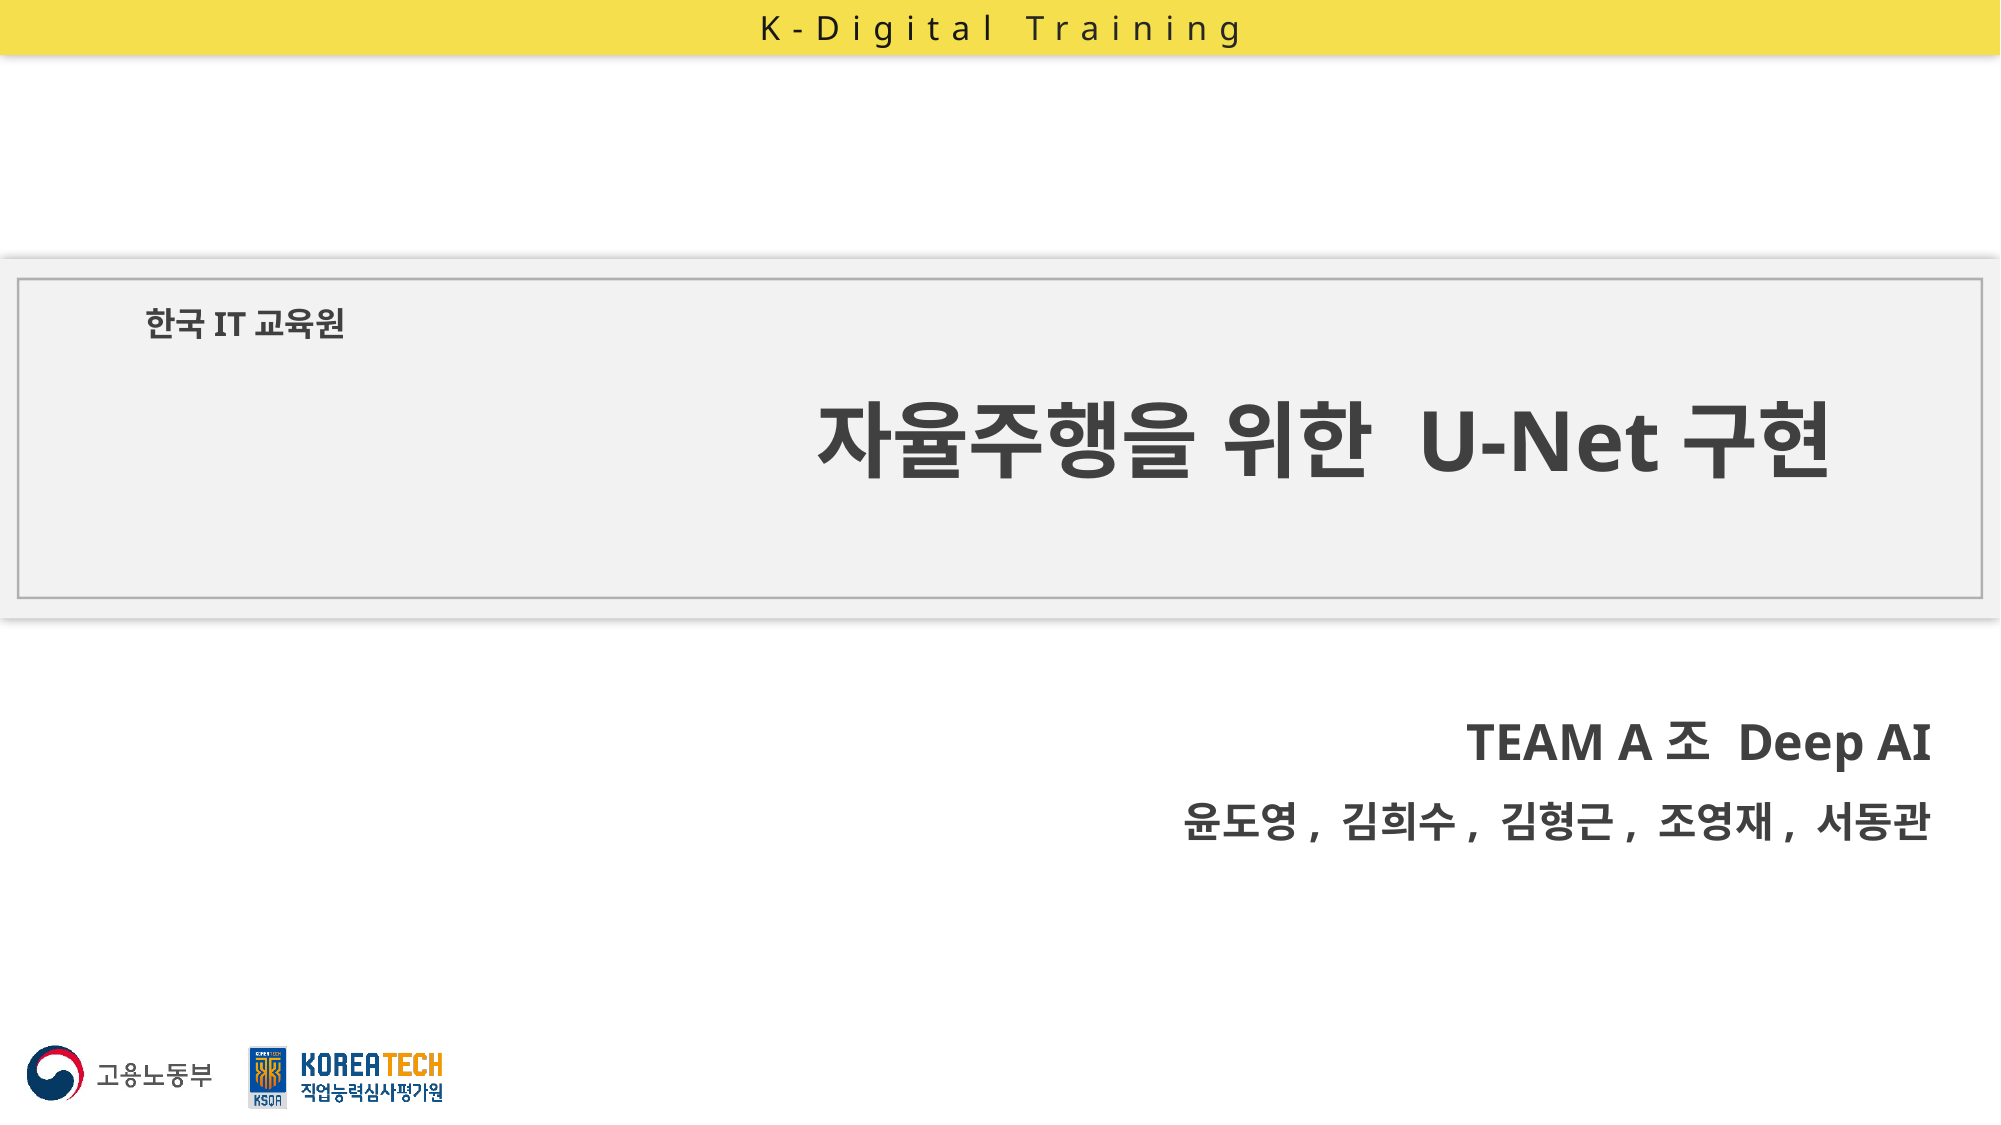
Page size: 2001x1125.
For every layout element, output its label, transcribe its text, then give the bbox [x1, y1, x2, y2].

text_box [0, 258, 2000, 619]
text_box K-Digital Training [0, 0, 2000, 56]
text_box [17, 278, 1983, 599]
text_box [0, 63, 31, 68]
text_box TEAM A조 Deep AI 윤도영, 김희수, 김형근, 조영재, 서동관 [1100, 680, 1947, 846]
picture [2, 1041, 246, 1105]
picture [248, 1046, 442, 1109]
